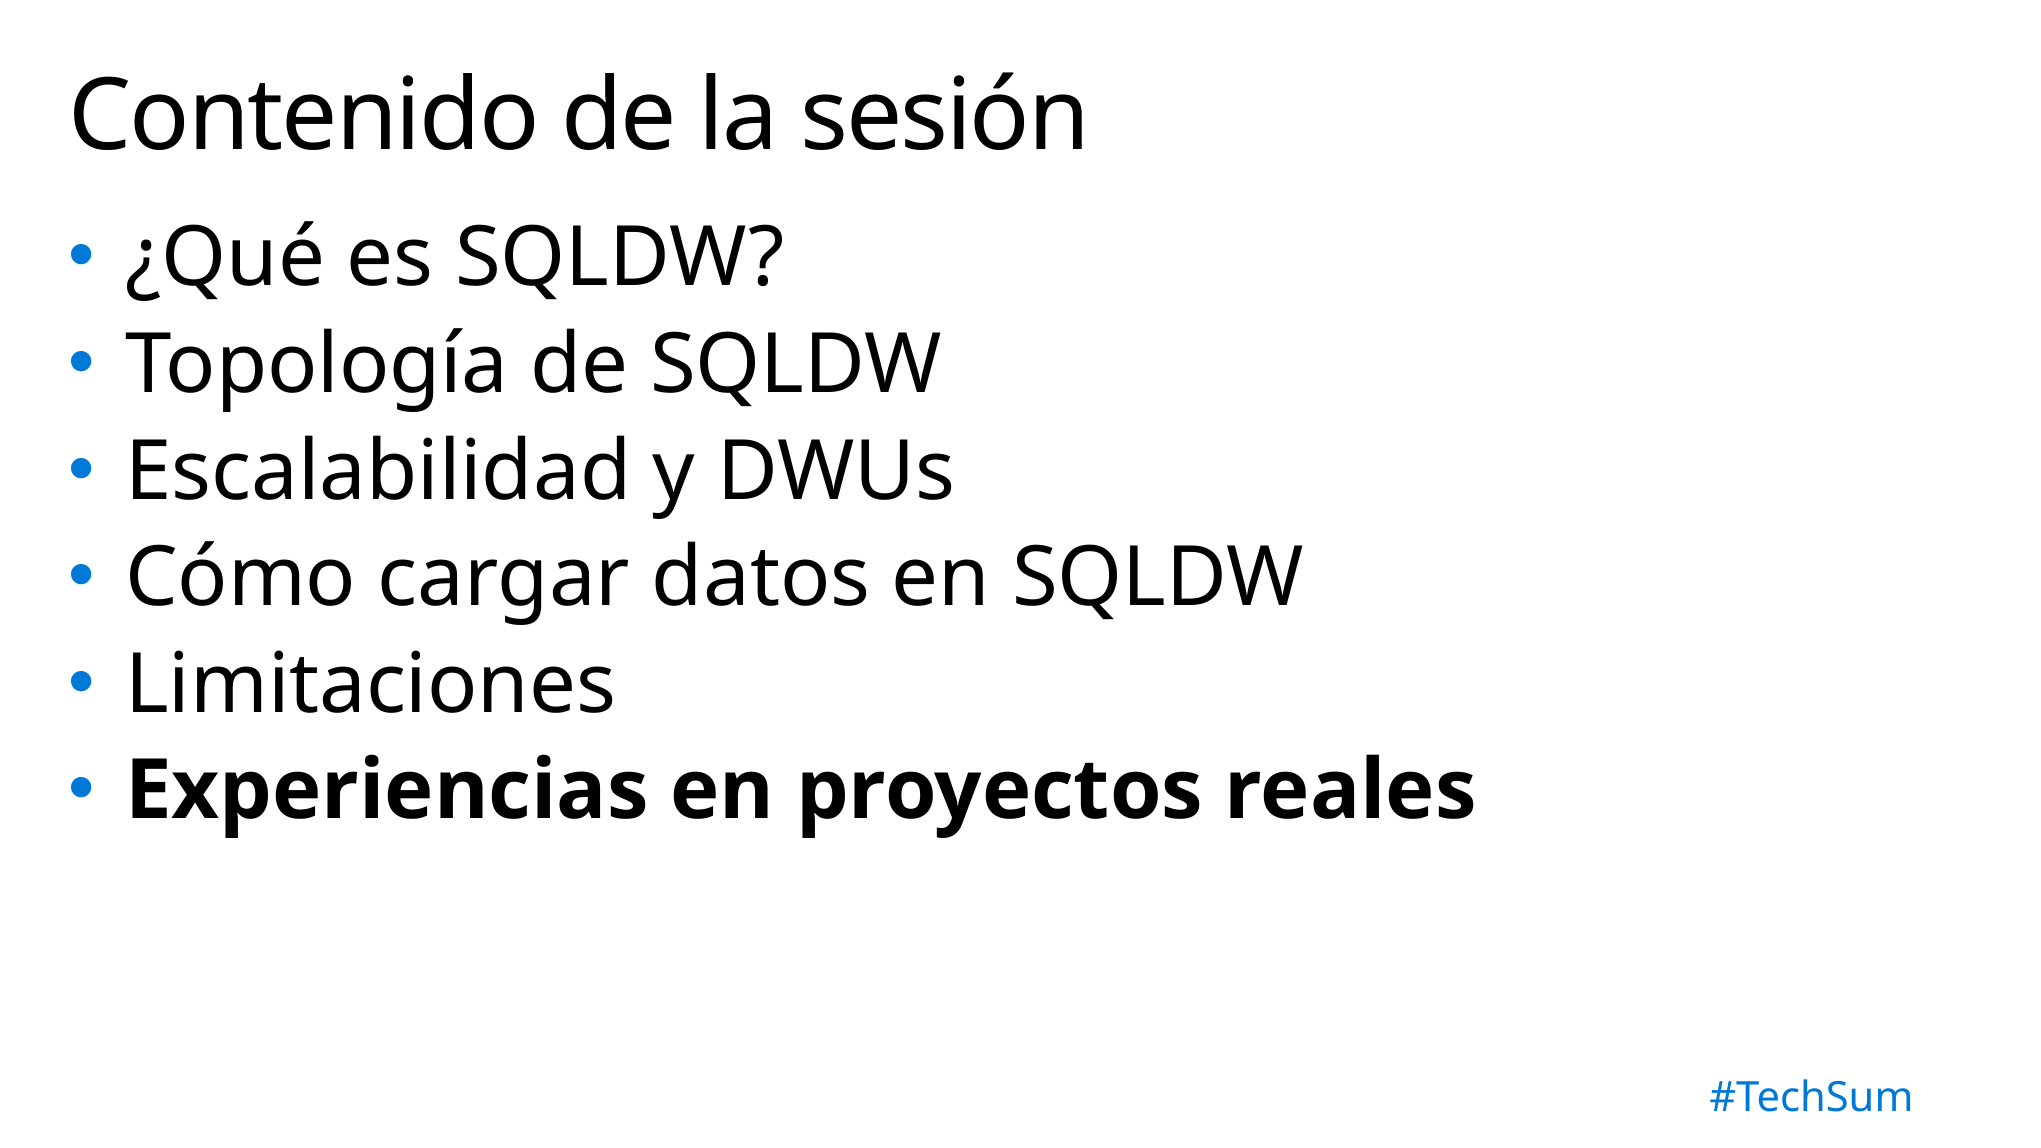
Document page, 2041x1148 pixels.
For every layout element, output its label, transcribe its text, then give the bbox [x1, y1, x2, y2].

list ¿Qué es SQLDW? Topología de SQLDW Escalabilidad y DWUs Cómo cargar datos en SQLDW Limitaciones Experiencias en proyectos reales [45, 199, 1996, 1098]
title Contenido de la sesión [45, 48, 1996, 199]
